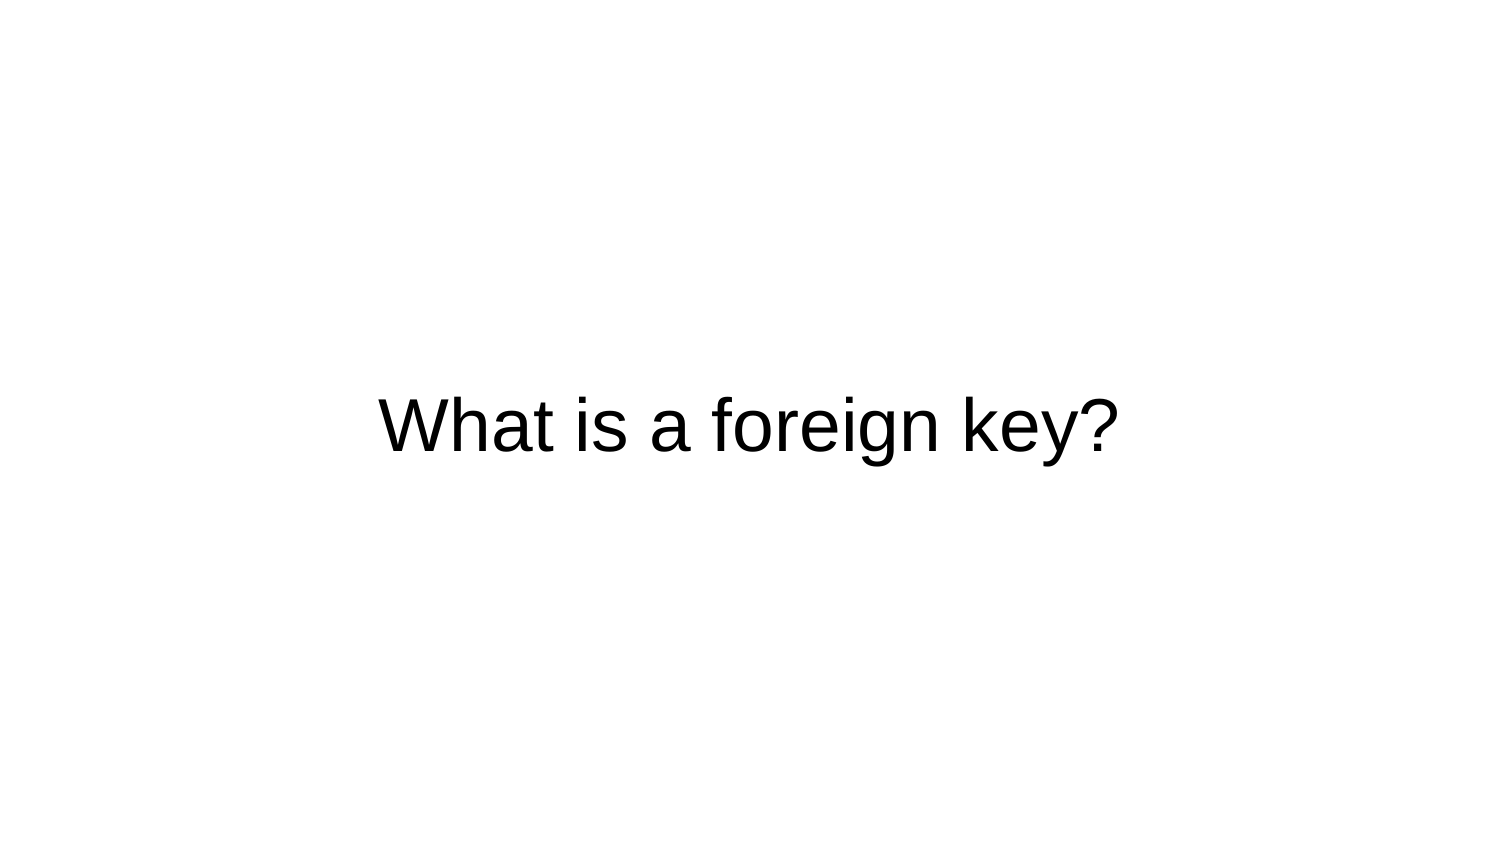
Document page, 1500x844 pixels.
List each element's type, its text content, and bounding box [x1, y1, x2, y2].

title What is a foreign key? [51, 352, 1449, 491]
